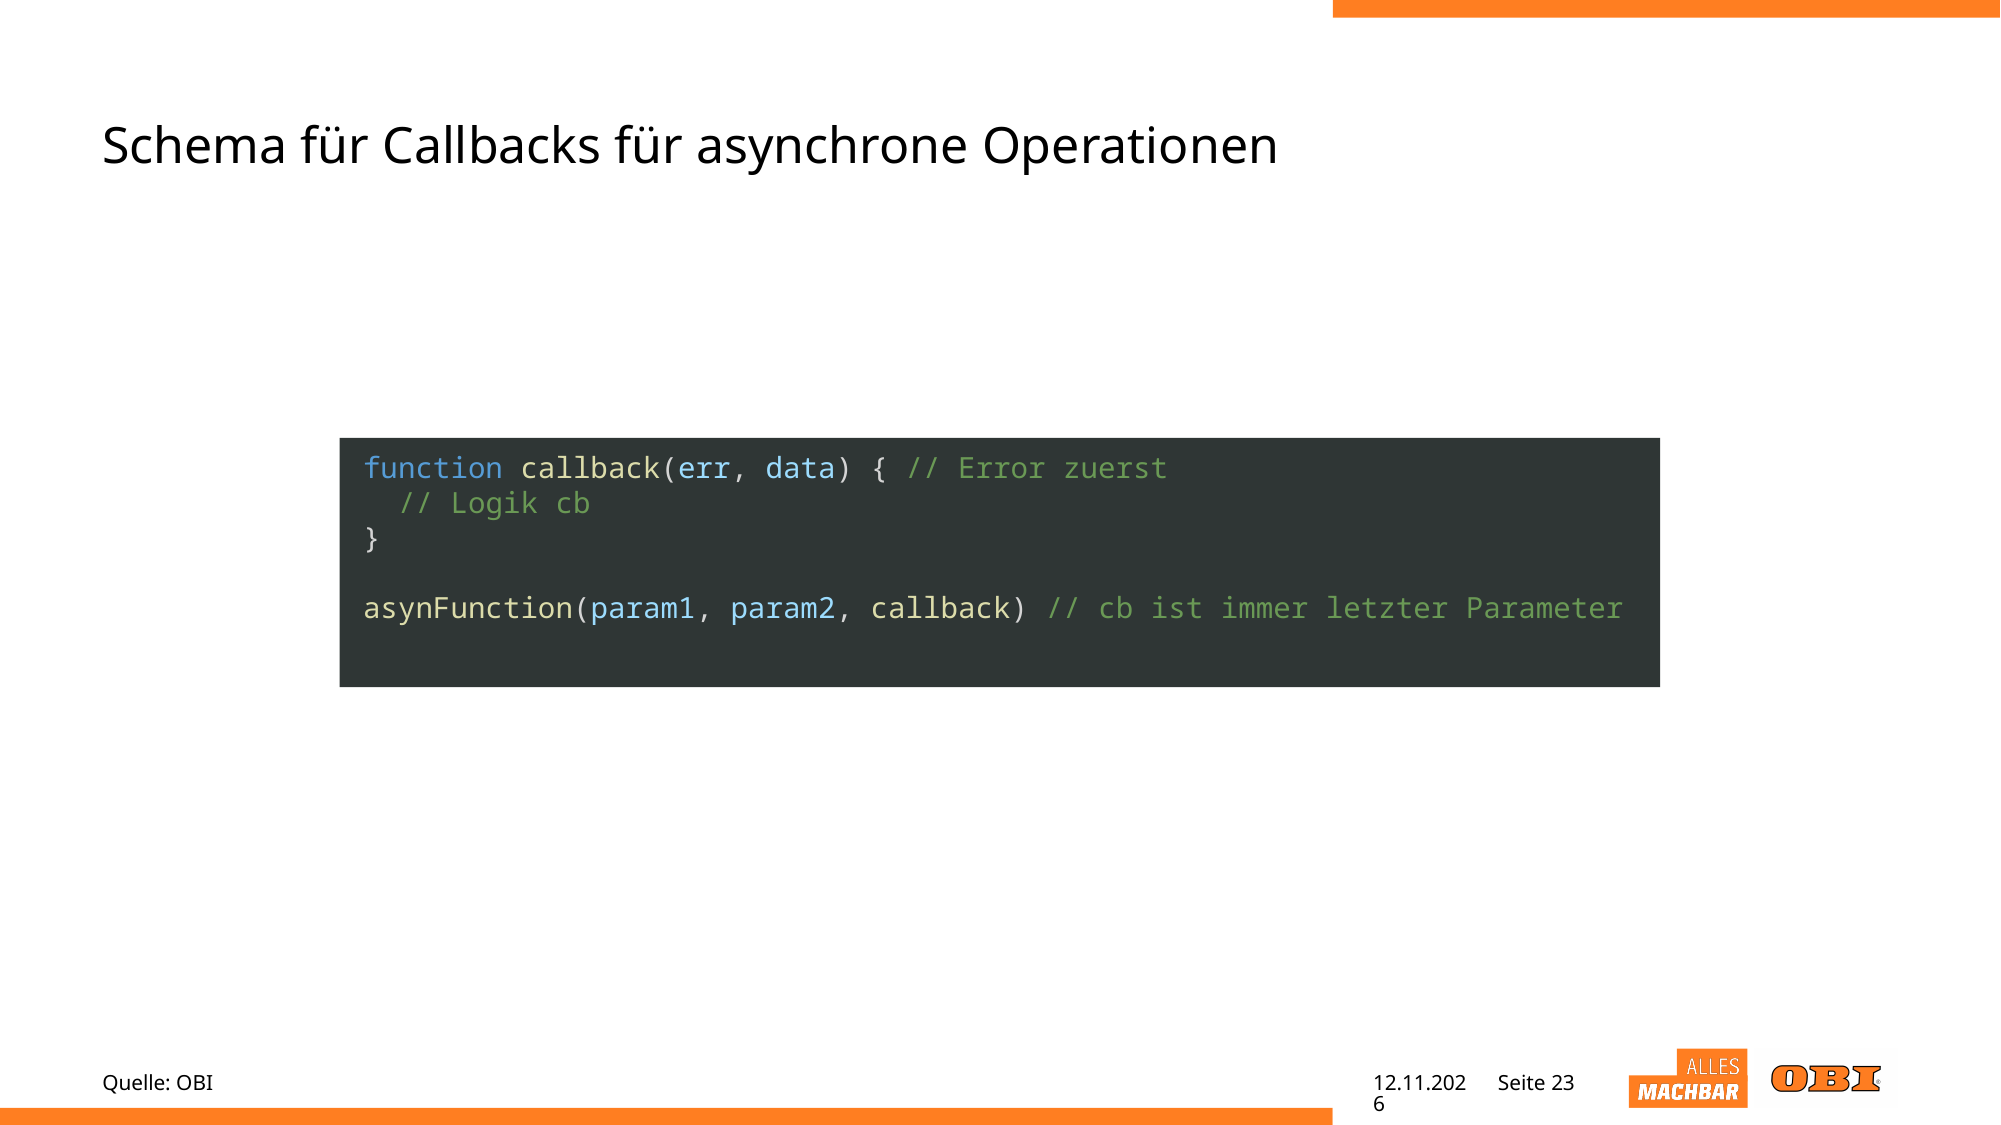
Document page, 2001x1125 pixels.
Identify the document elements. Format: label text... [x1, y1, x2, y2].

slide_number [1373, 1071, 1475, 1097]
picture [1754, 1048, 1898, 1107]
text_box function callback(err, data) { // Error zuerst // Logik cb } asynFunction(param1, param2, callback) // cb ist immer letzter Parameter [339, 437, 1661, 688]
slide_number Seite 23 [1497, 1071, 1588, 1097]
title Schema für Callbacks für asynchrone Operationen [102, 112, 1880, 174]
footer Quelle: OBI [102, 1071, 1271, 1097]
picture [1638, 1058, 1739, 1100]
